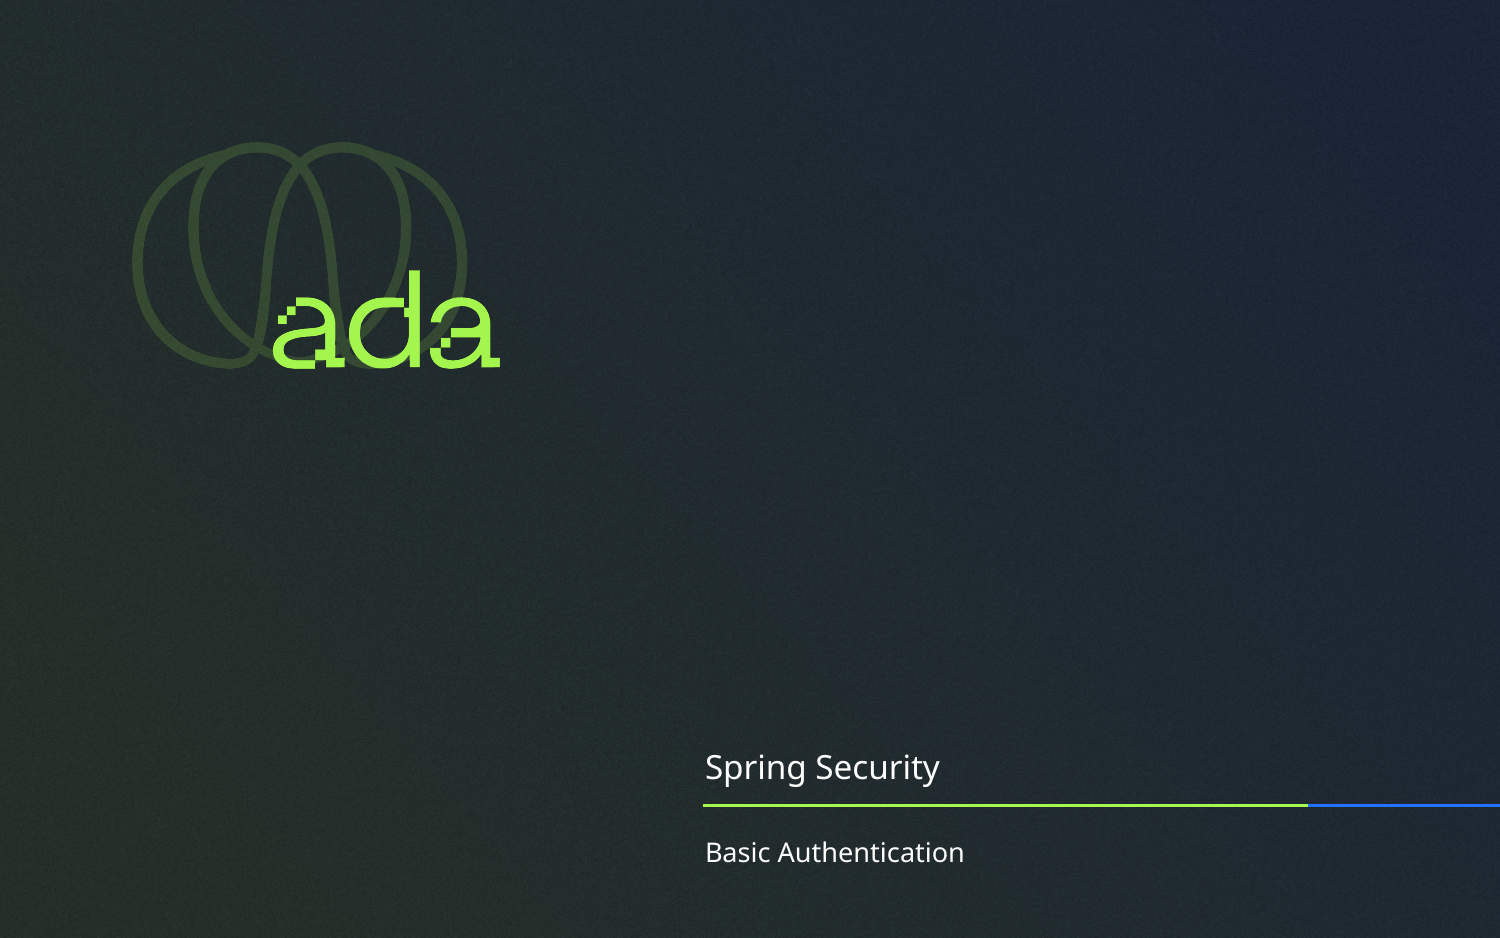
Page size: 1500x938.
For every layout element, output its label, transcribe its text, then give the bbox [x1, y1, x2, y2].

text_box Basic Authentication [690, 820, 1363, 883]
picture [0, 0, 1500, 938]
text_box Spring Security [690, 731, 1065, 802]
